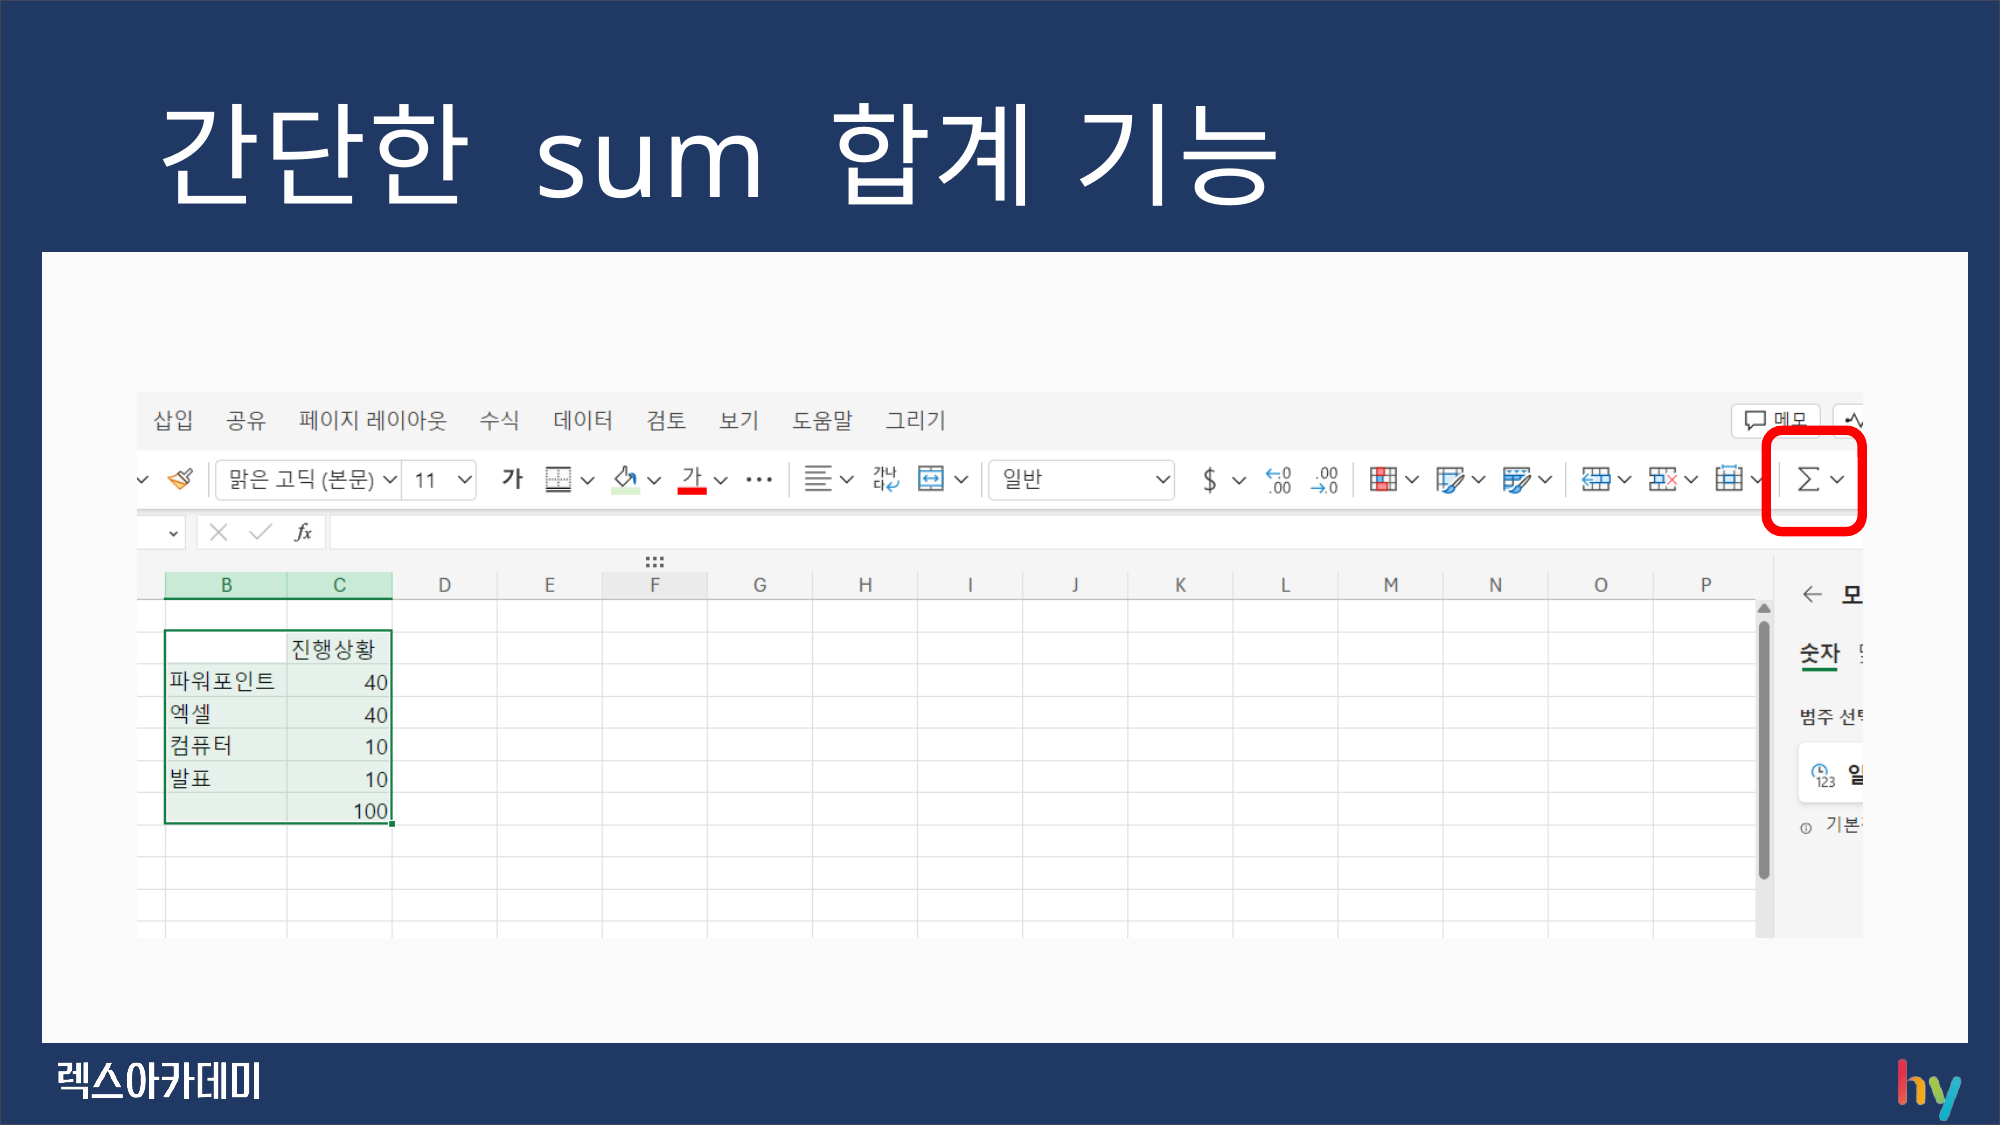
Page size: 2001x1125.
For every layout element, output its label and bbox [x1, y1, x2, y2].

picture [137, 392, 1863, 938]
text_box [0, 0, 2000, 1125]
